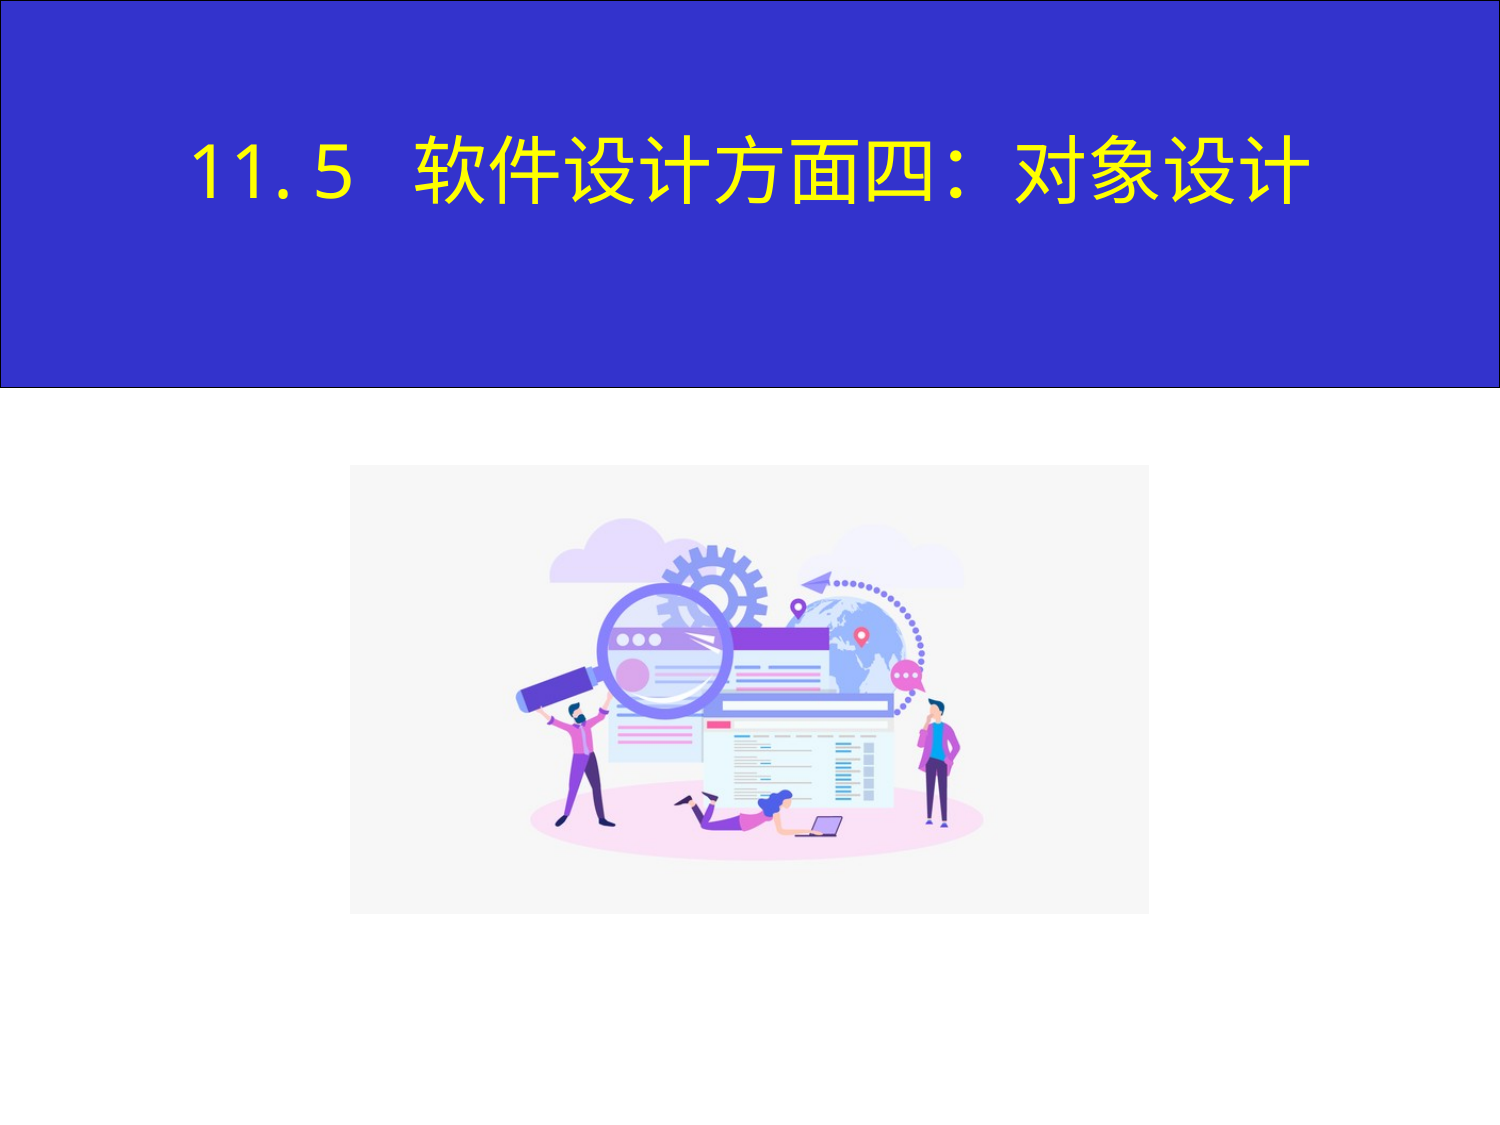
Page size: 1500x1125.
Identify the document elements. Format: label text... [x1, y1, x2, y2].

title 11. 5 软件设计方面四：对象设计 [112, 74, 1388, 263]
picture [350, 464, 1150, 915]
